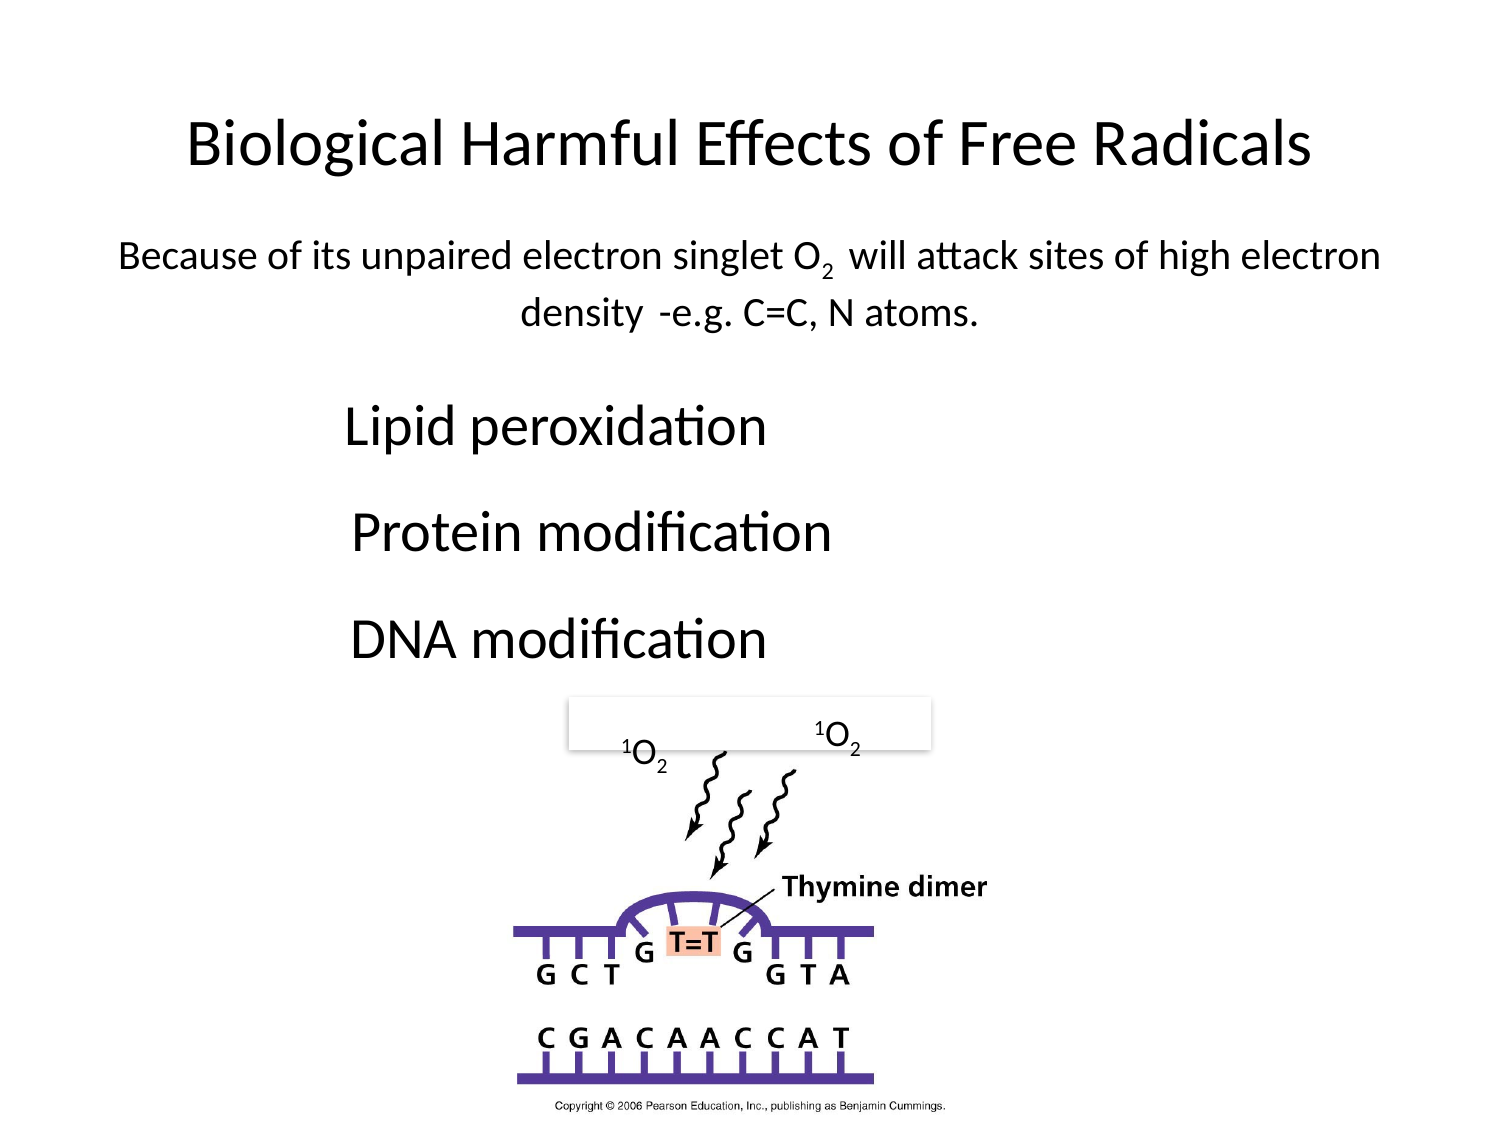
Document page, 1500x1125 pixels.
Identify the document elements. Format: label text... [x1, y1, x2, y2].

title Biological Harmful Effects of Free Radicals [75, 45, 1425, 233]
text_box Lipid peroxidation [330, 380, 810, 465]
text_box DNA modification [335, 593, 796, 678]
text_box Because of its unpaired electron singlet O2 will attack sites of high electron density -e.g. C=C, N atoms. [74, 220, 1425, 349]
text_box [568, 696, 932, 700]
text_box Protein modification [336, 485, 862, 571]
picture [497, 701, 1003, 1125]
